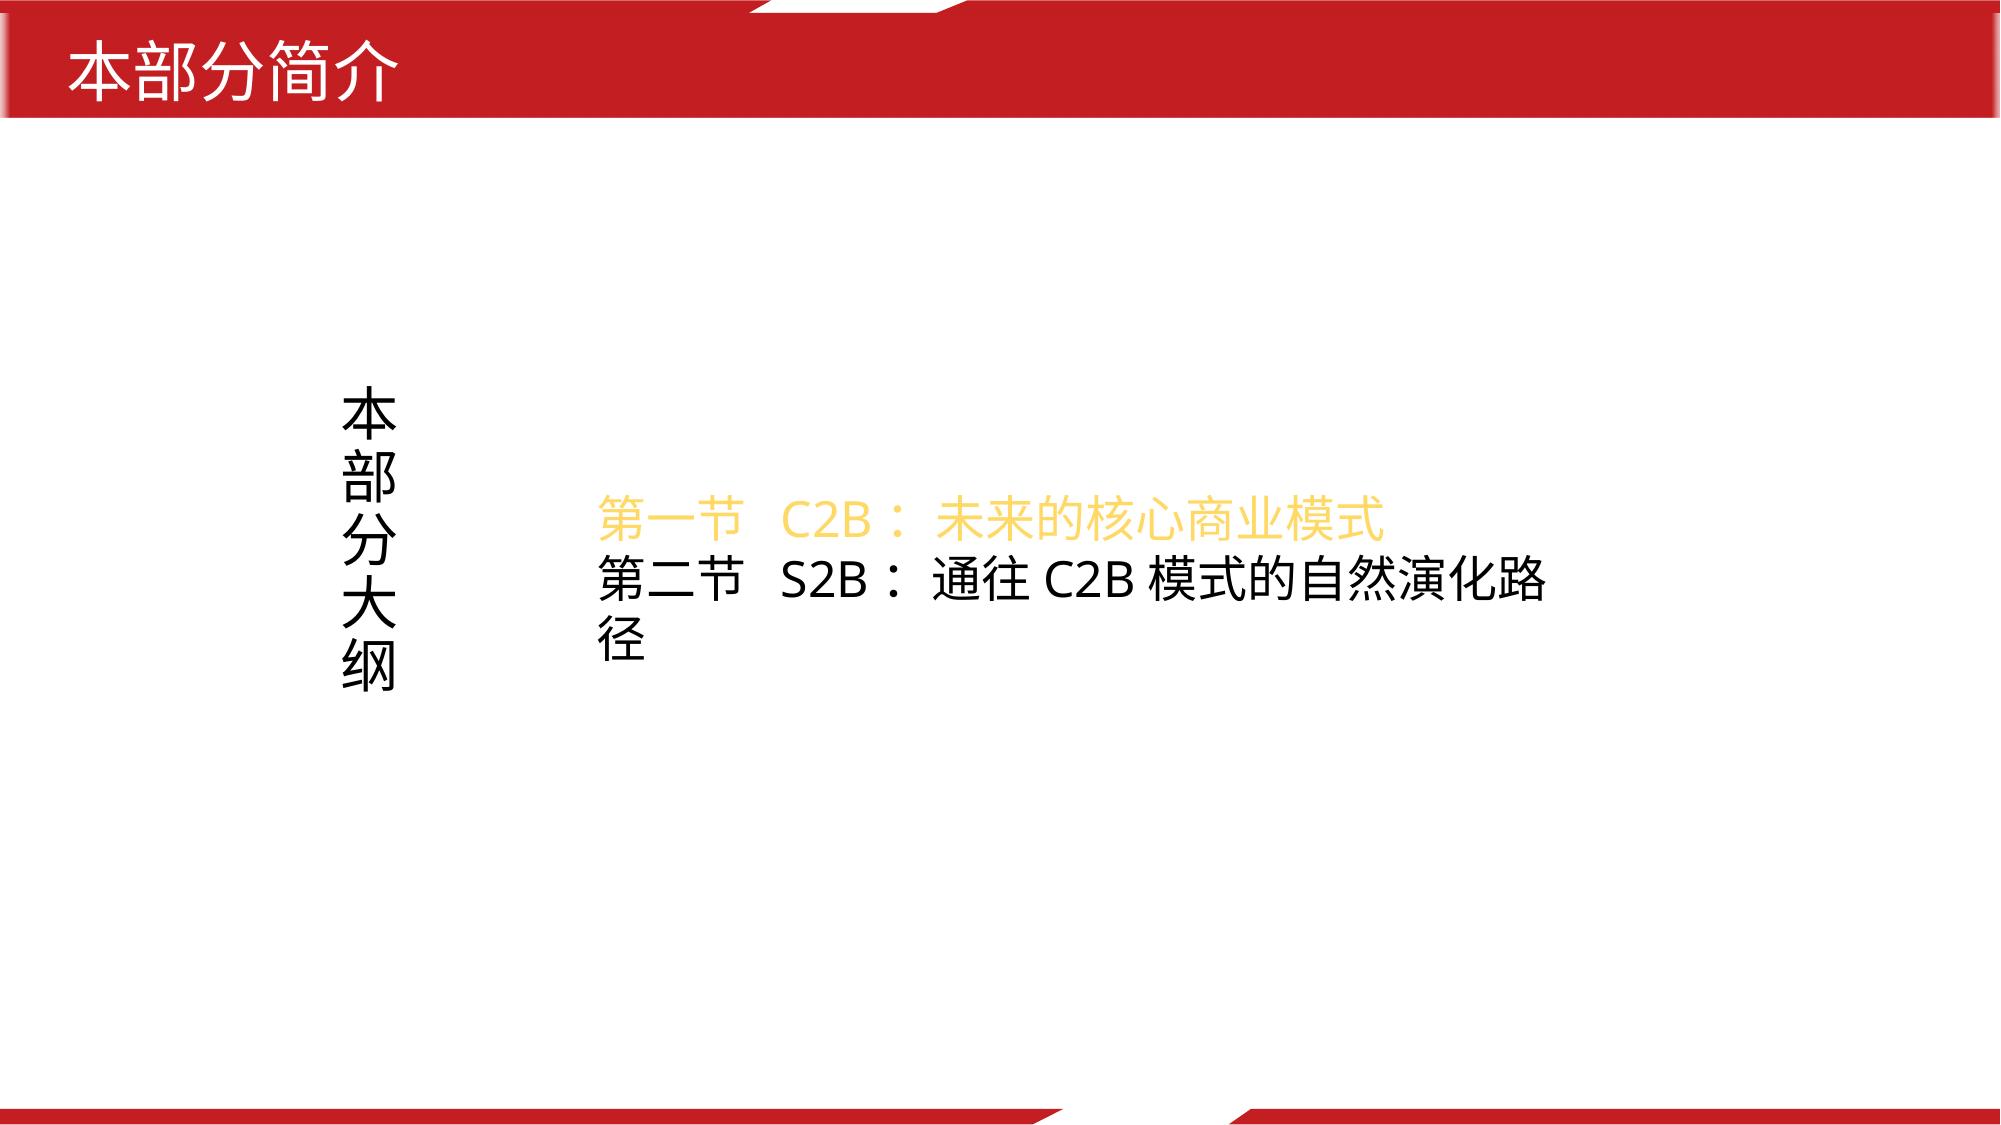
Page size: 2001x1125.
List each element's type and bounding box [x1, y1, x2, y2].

text_box [0, 0, 2000, 1125]
